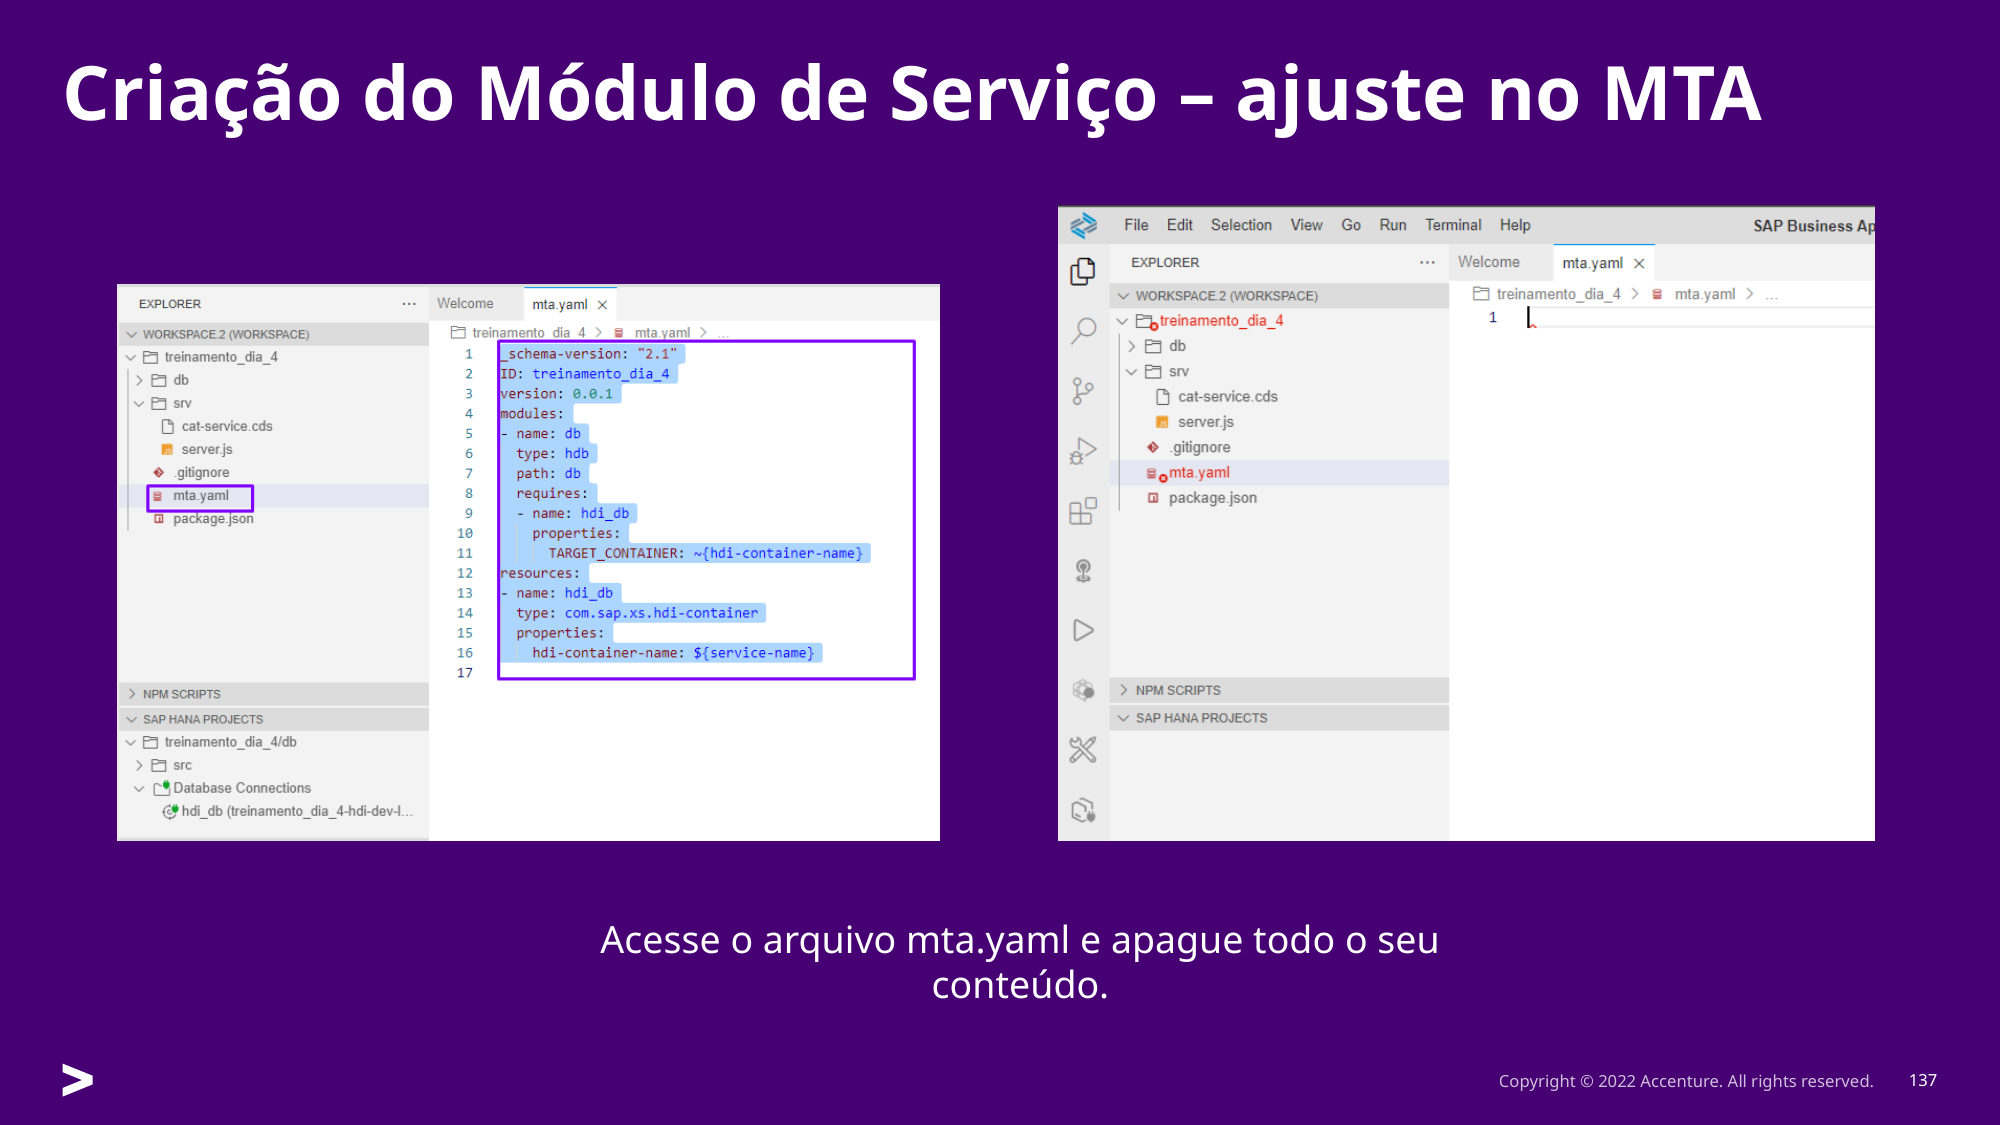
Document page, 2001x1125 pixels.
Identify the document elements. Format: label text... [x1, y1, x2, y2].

text_box Acesse o arquivo mta.yaml e apague todo o seu conteúdo. [589, 915, 1453, 1020]
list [117, 284, 940, 841]
picture [1057, 205, 1875, 841]
title Criação do Módulo de Serviço – ajuste no MTA [62, 62, 1938, 225]
footer Copyright © 2022 Accenture. All rights reserved. [1200, 1064, 1875, 1097]
slide_number 137 [1883, 1064, 1938, 1098]
